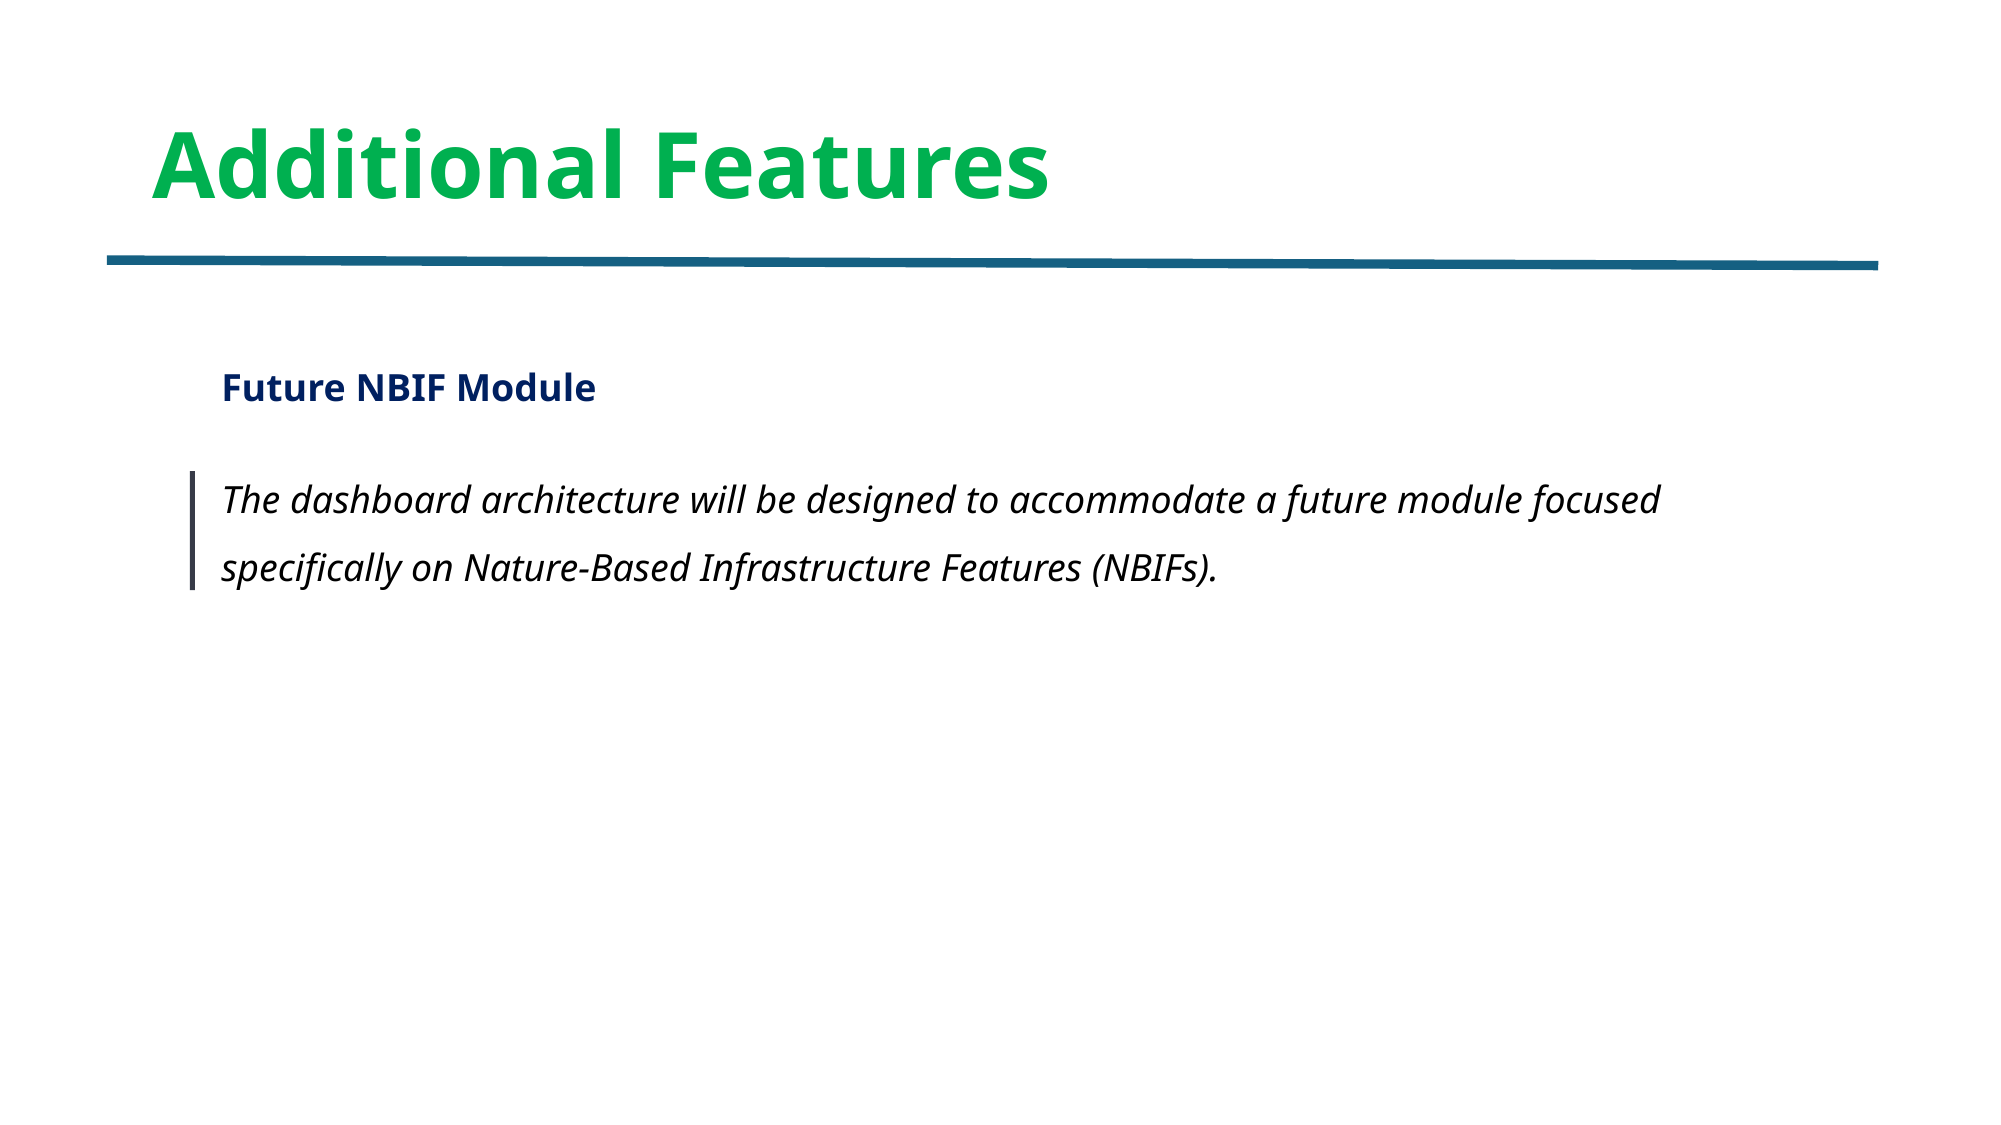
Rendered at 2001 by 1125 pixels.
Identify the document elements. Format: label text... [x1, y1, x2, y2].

text_box [189, 471, 195, 591]
text_box Future NBIF Module The dashboard architecture will be designed to accommodate a future module focused specifically on Nature-Based Infrastructure Features (NBIFs). [206, 356, 1717, 597]
title Additional Features [137, 59, 1863, 259]
title Additional Features [137, 266, 1863, 278]
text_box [106, 259, 1879, 266]
